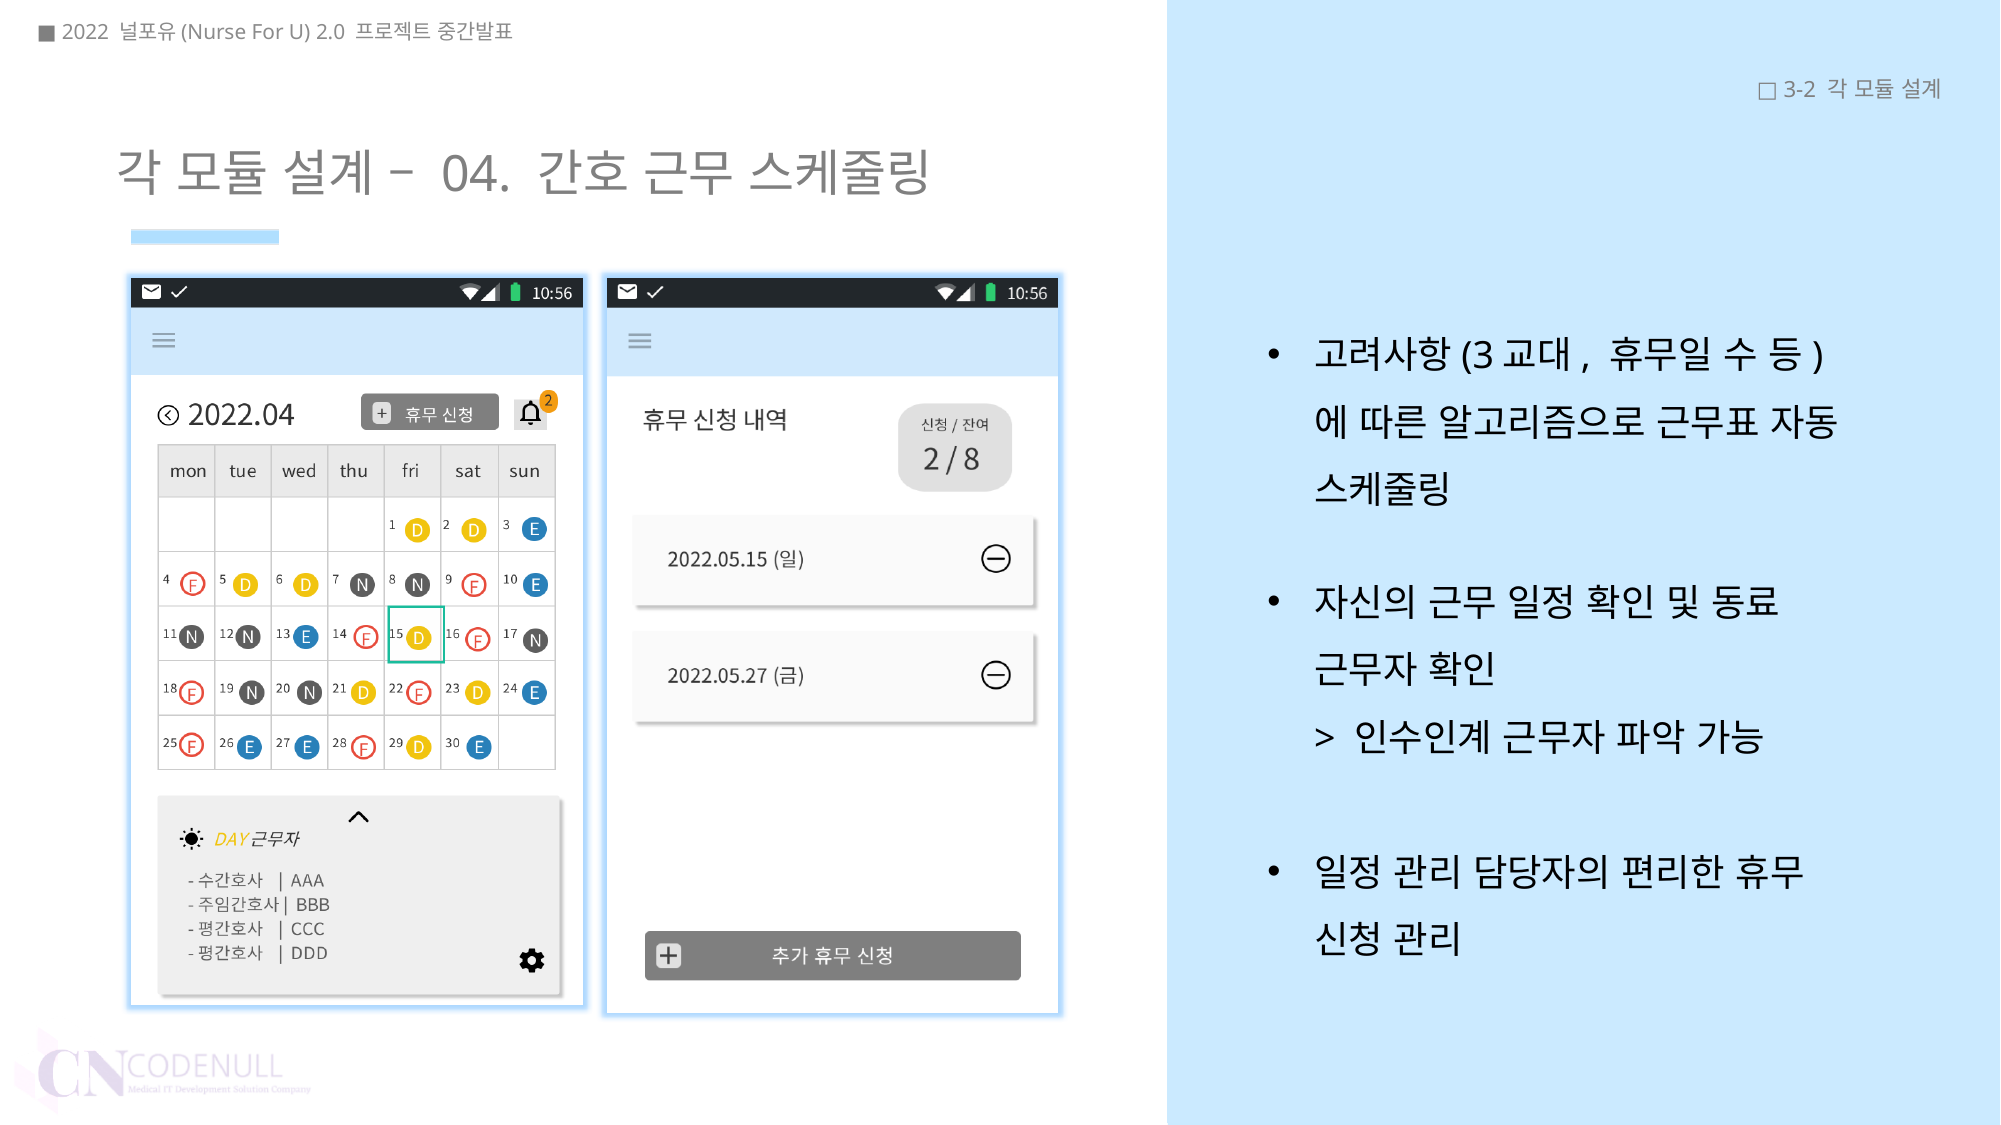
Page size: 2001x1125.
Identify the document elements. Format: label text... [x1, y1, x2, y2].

picture [6, 1012, 315, 1119]
picture [606, 278, 1058, 1013]
picture [131, 278, 583, 1005]
text_box 각 모듈 설계 – 04. 간호 근무 스케줄링 [101, 134, 1167, 210]
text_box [131, 210, 279, 265]
picture [1167, 0, 2000, 1125]
